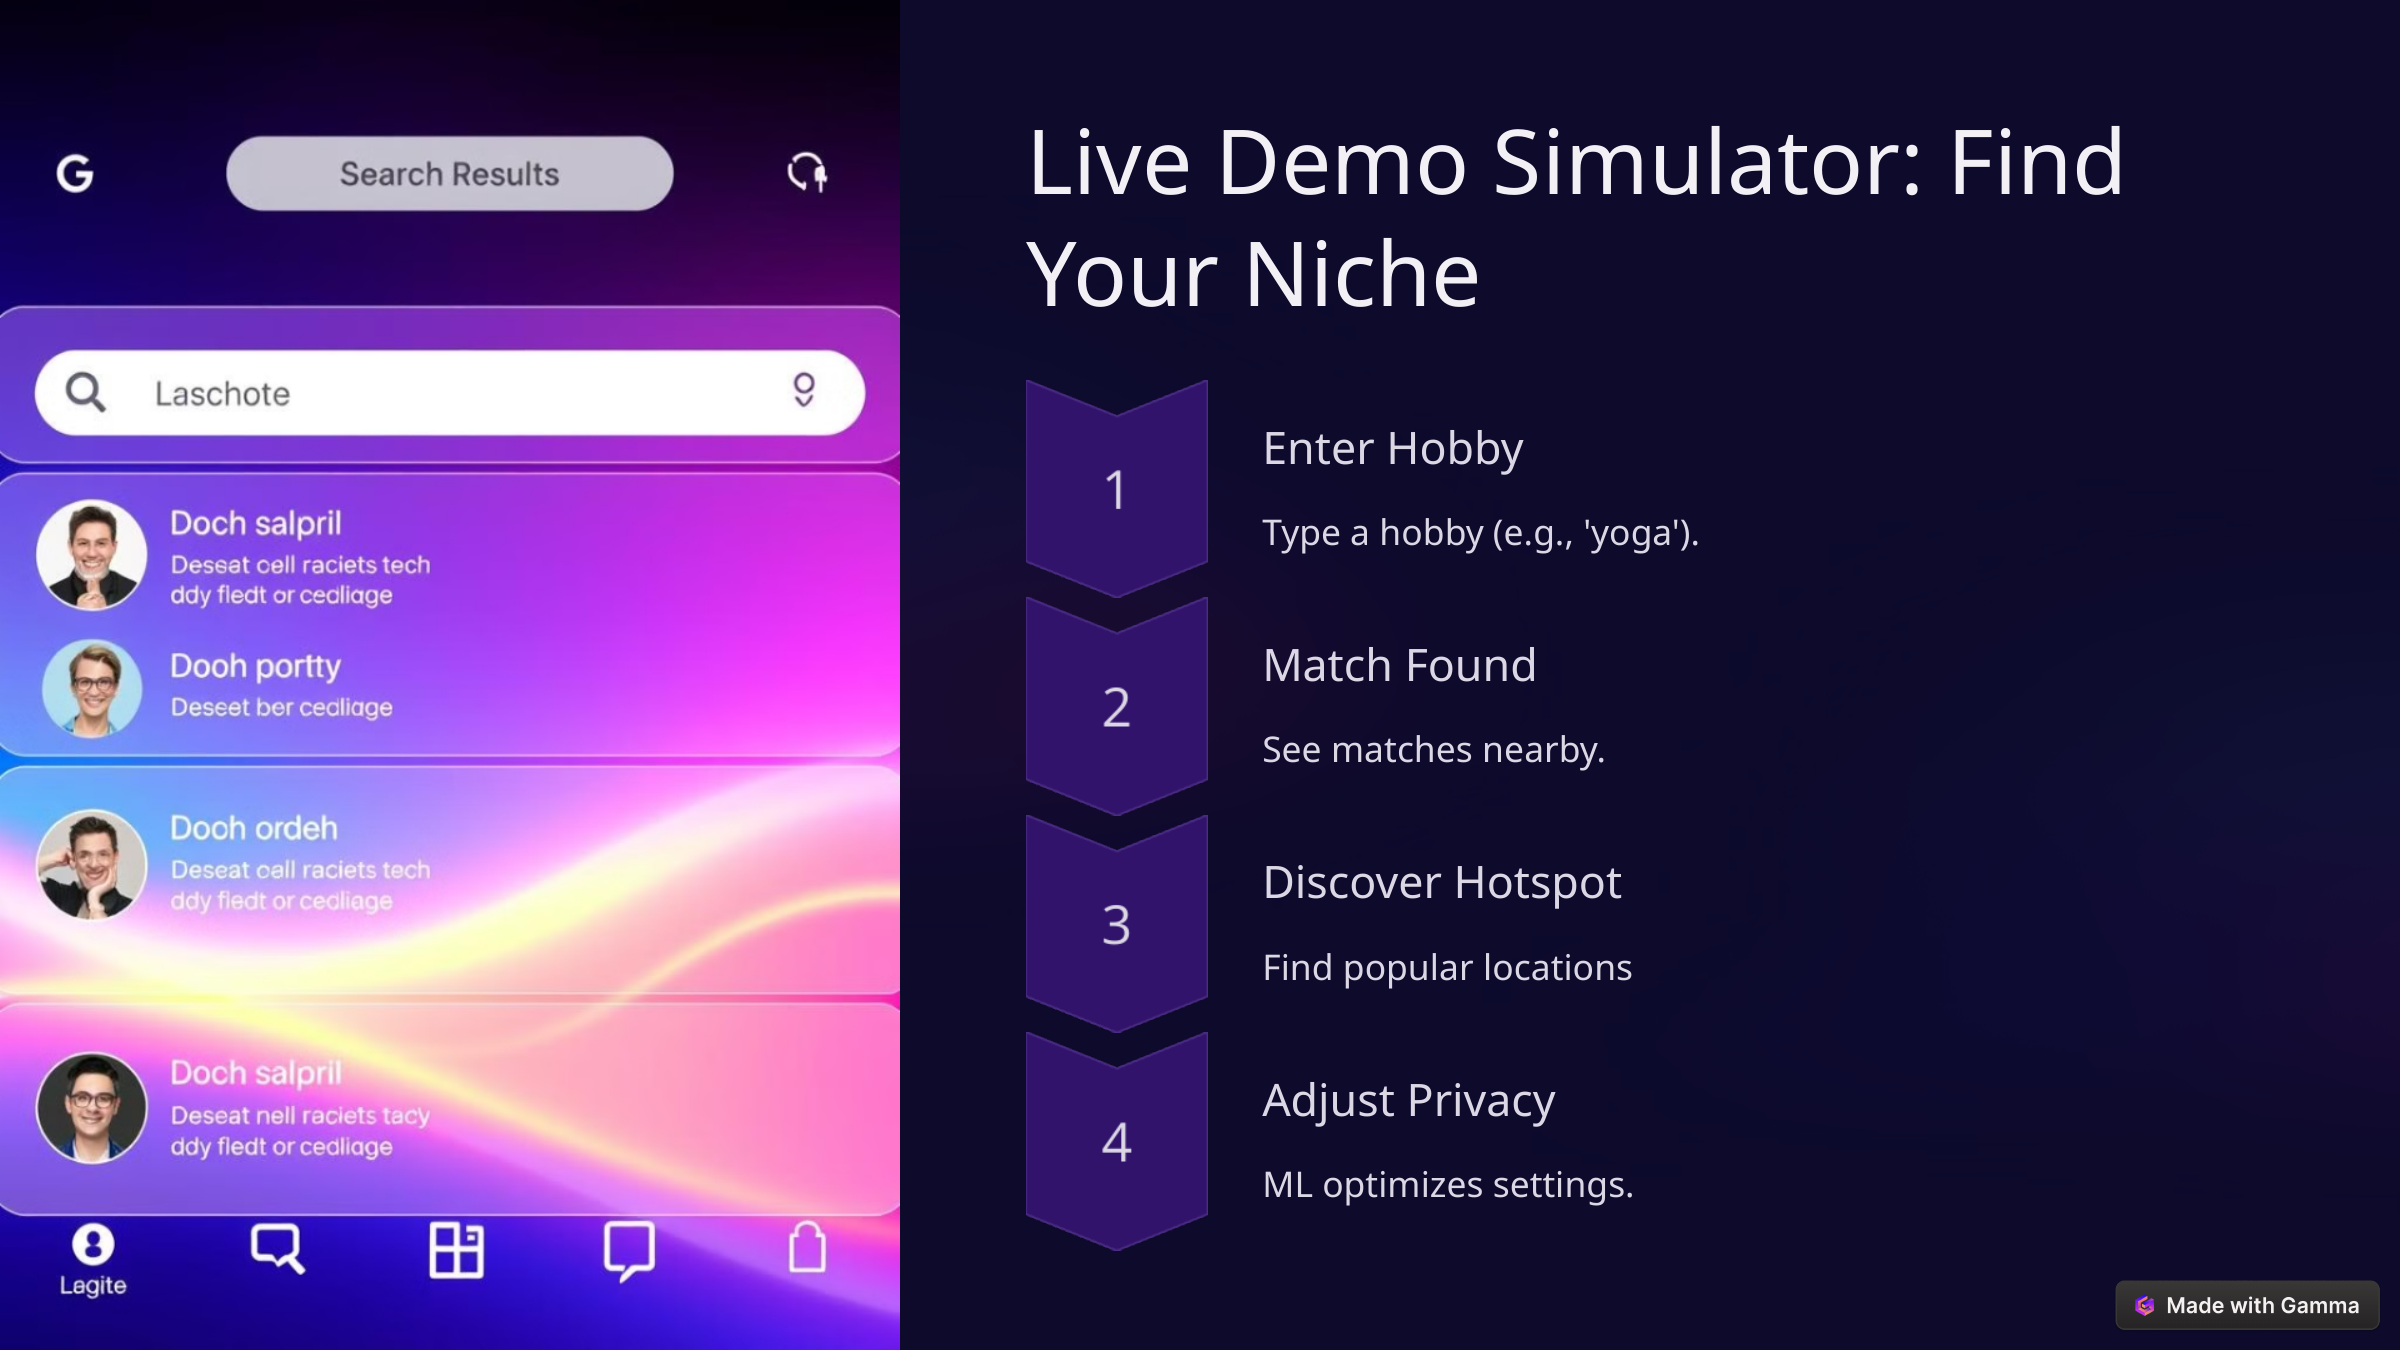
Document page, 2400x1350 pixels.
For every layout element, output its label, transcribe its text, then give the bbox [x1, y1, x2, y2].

text_box Match Found [1262, 634, 1716, 691]
picture [1026, 380, 1208, 1251]
text_box Adjust Privacy [1262, 1068, 1716, 1126]
text_box Enter Hobby [1262, 416, 1716, 474]
text_box Type a hobby (e.g., 'yoga'). [1262, 495, 2274, 554]
text_box ML optimizes settings. [1262, 1147, 2274, 1206]
text_box Live Demo Simulator: Find Your Niche [1026, 99, 2274, 327]
text_box See matches nearby. [1262, 712, 2274, 771]
text_box Find popular locations [1262, 929, 2274, 988]
text_box Discover Hotspot [1262, 851, 1716, 909]
picture [2106, 1271, 2389, 1339]
picture [0, 0, 900, 1350]
